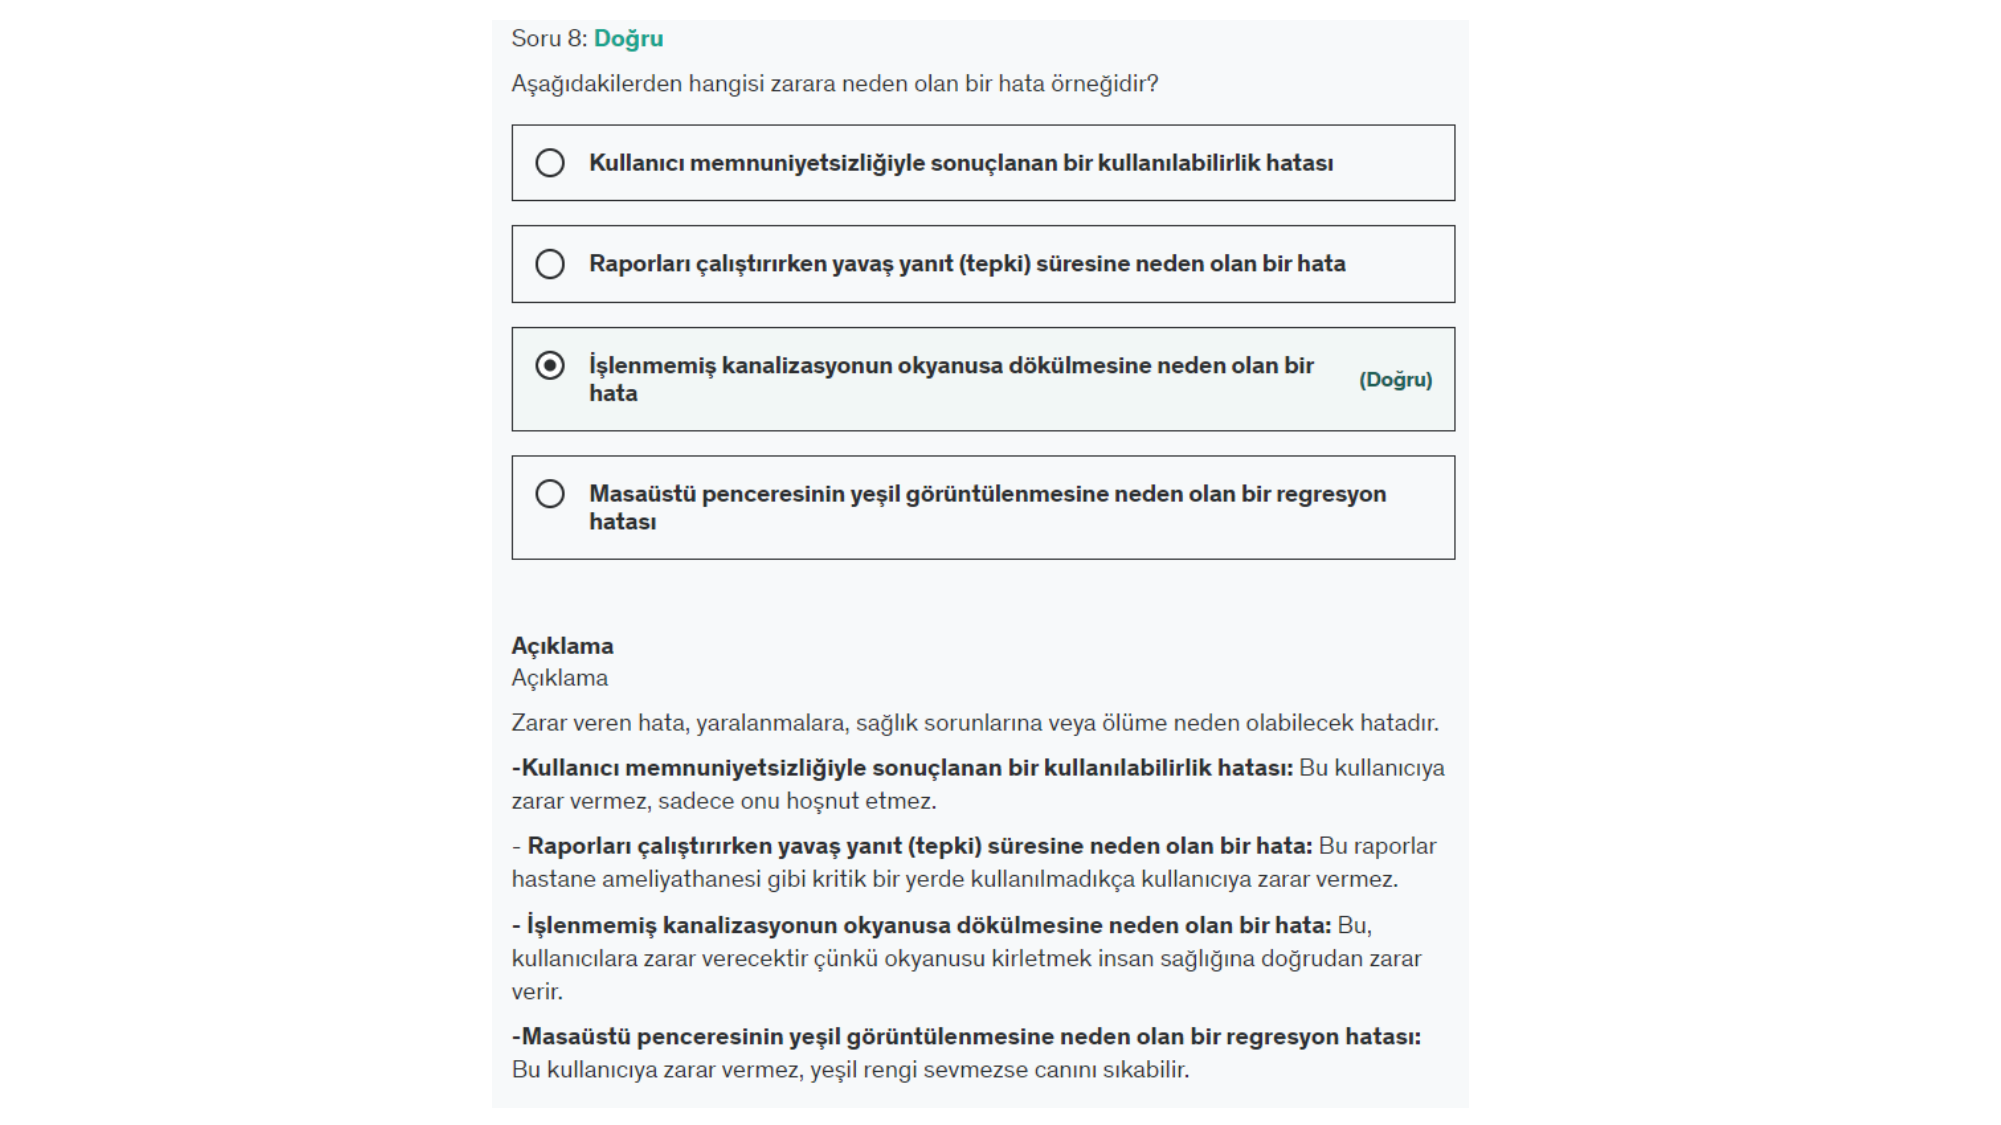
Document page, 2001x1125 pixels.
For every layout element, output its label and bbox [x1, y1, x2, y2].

list [492, 20, 1469, 1108]
